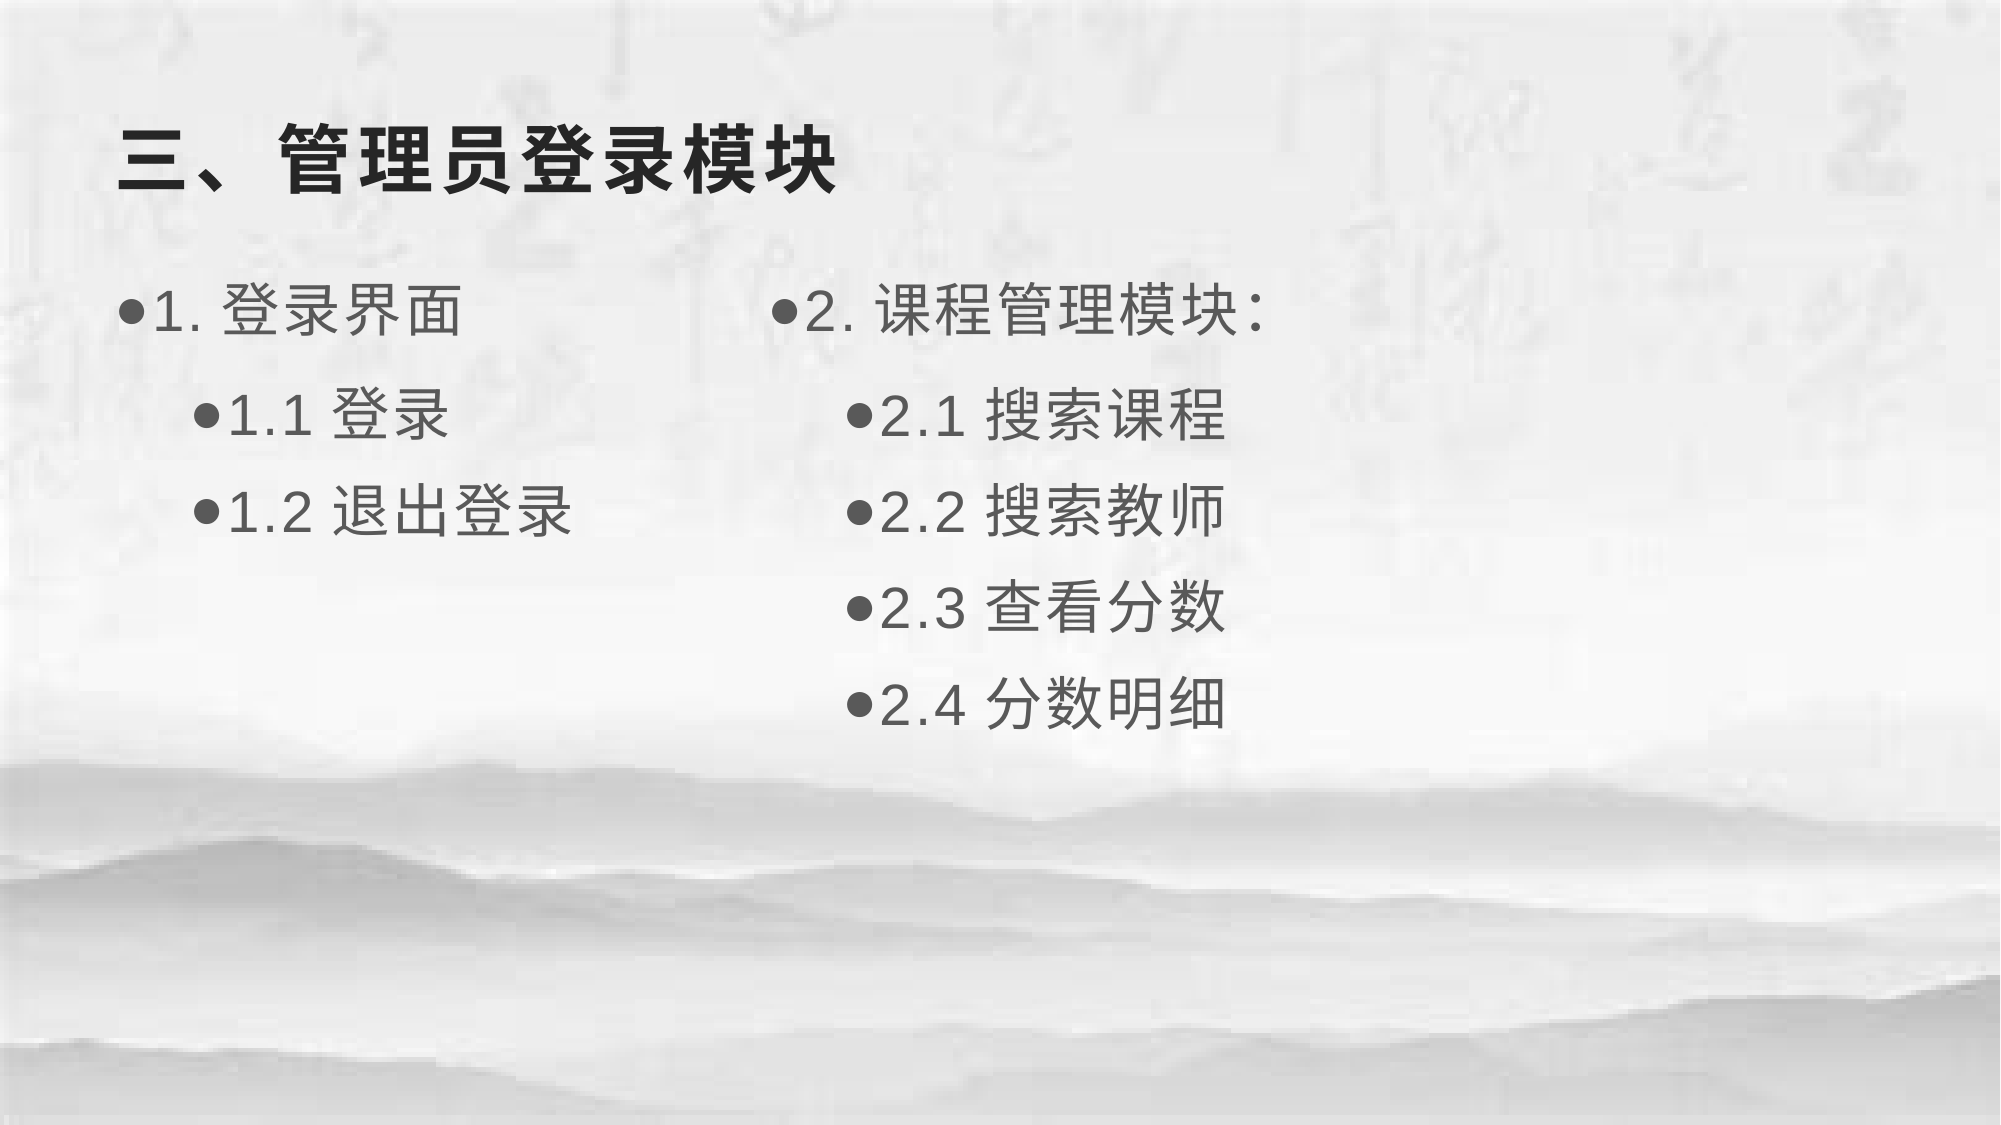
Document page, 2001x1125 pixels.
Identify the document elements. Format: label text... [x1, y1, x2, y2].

text_box 1.登录界面 1.1登录 1.2退出登录 [99, 244, 753, 1026]
picture [0, 0, 2001, 1125]
title 三、管理员登录模块 [99, 99, 1900, 216]
list 2.课程管理模块： 2.1搜索课程 2.2搜索教师 2.3查看分数 2.4分数明细 [753, 244, 1405, 1026]
